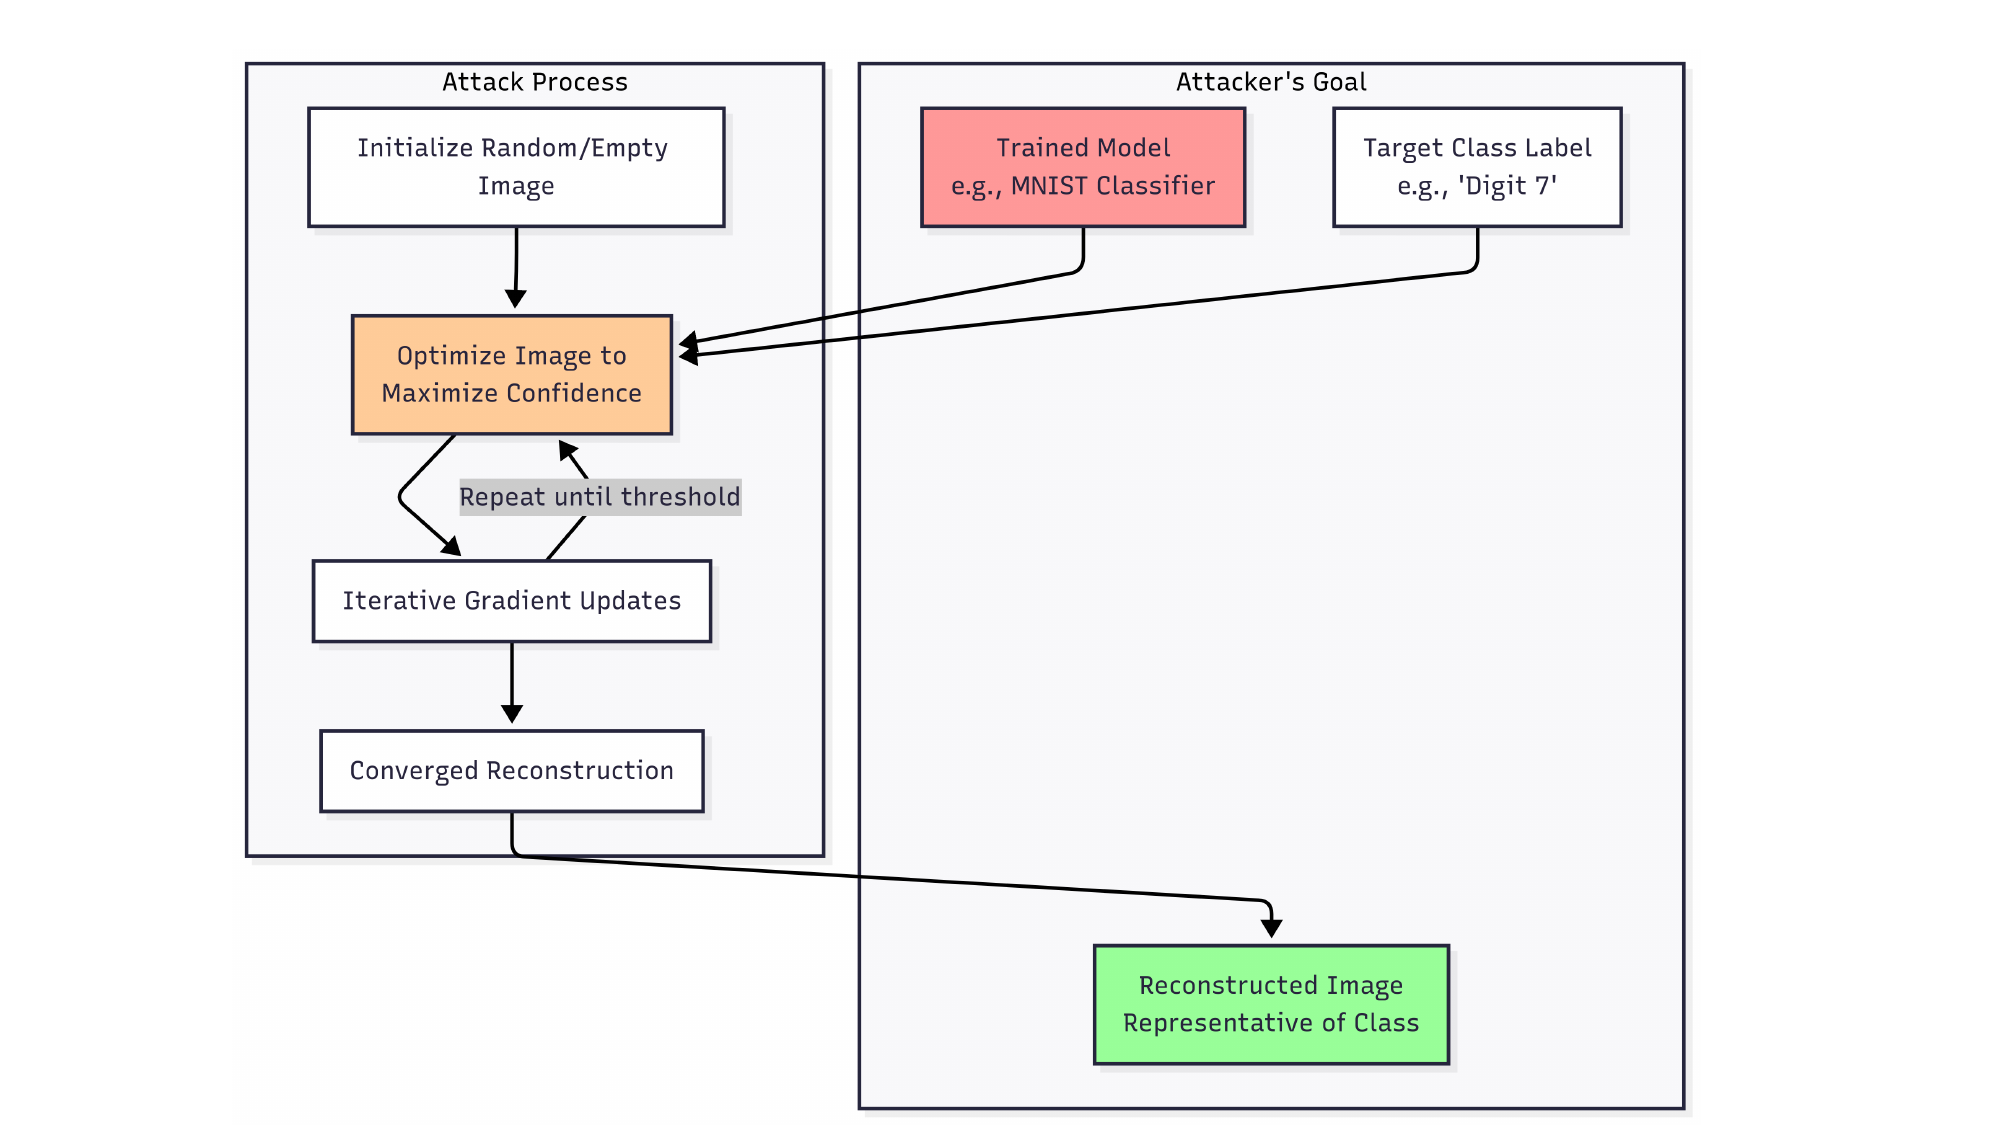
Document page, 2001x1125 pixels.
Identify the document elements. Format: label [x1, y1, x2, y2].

list [232, 49, 1701, 1125]
